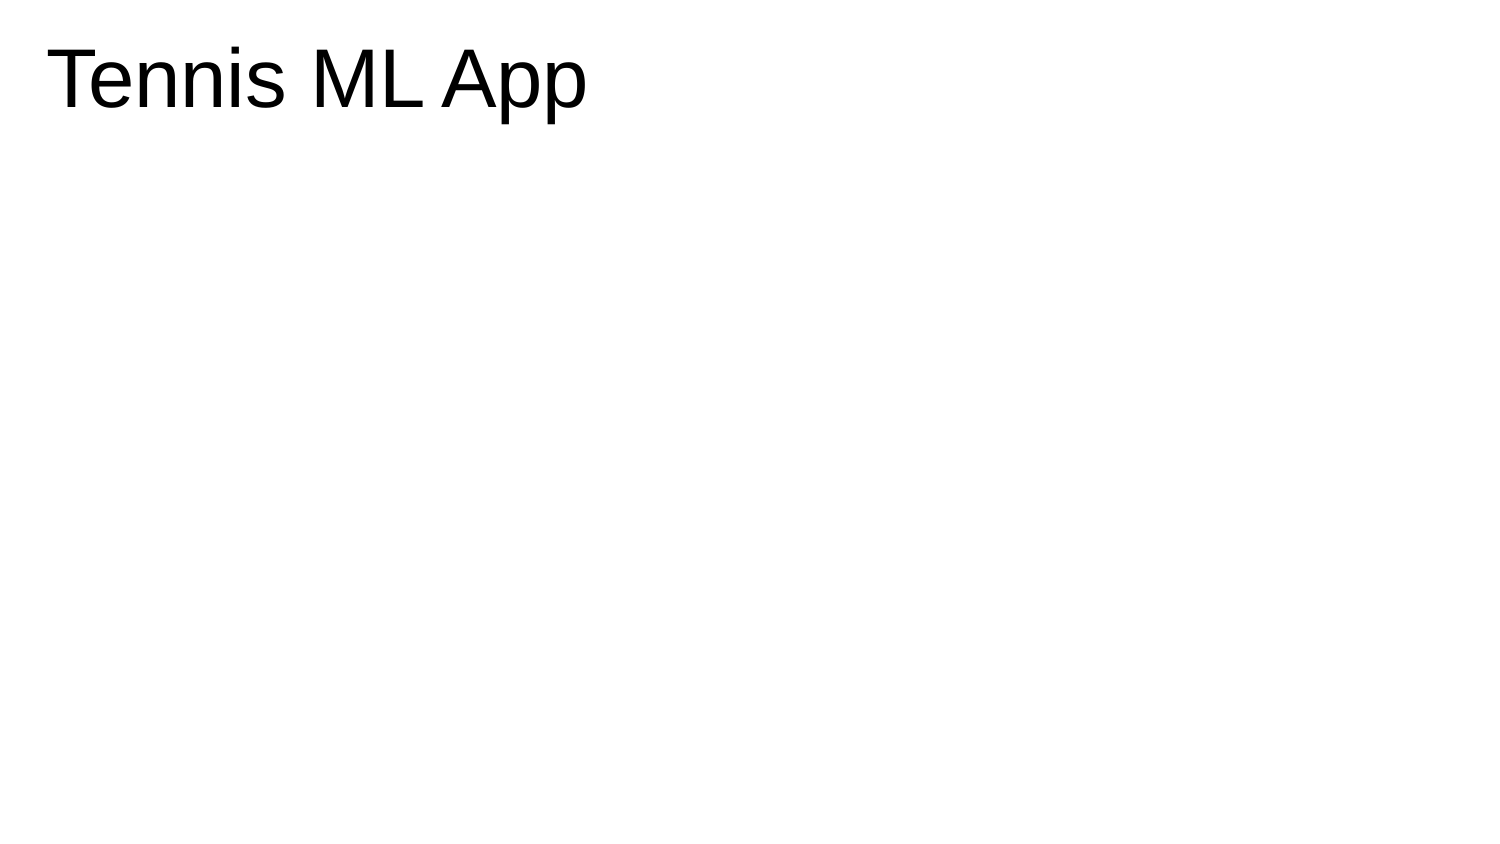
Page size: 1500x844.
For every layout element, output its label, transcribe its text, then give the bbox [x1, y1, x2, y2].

text_box Tennis ML App [31, 16, 605, 132]
